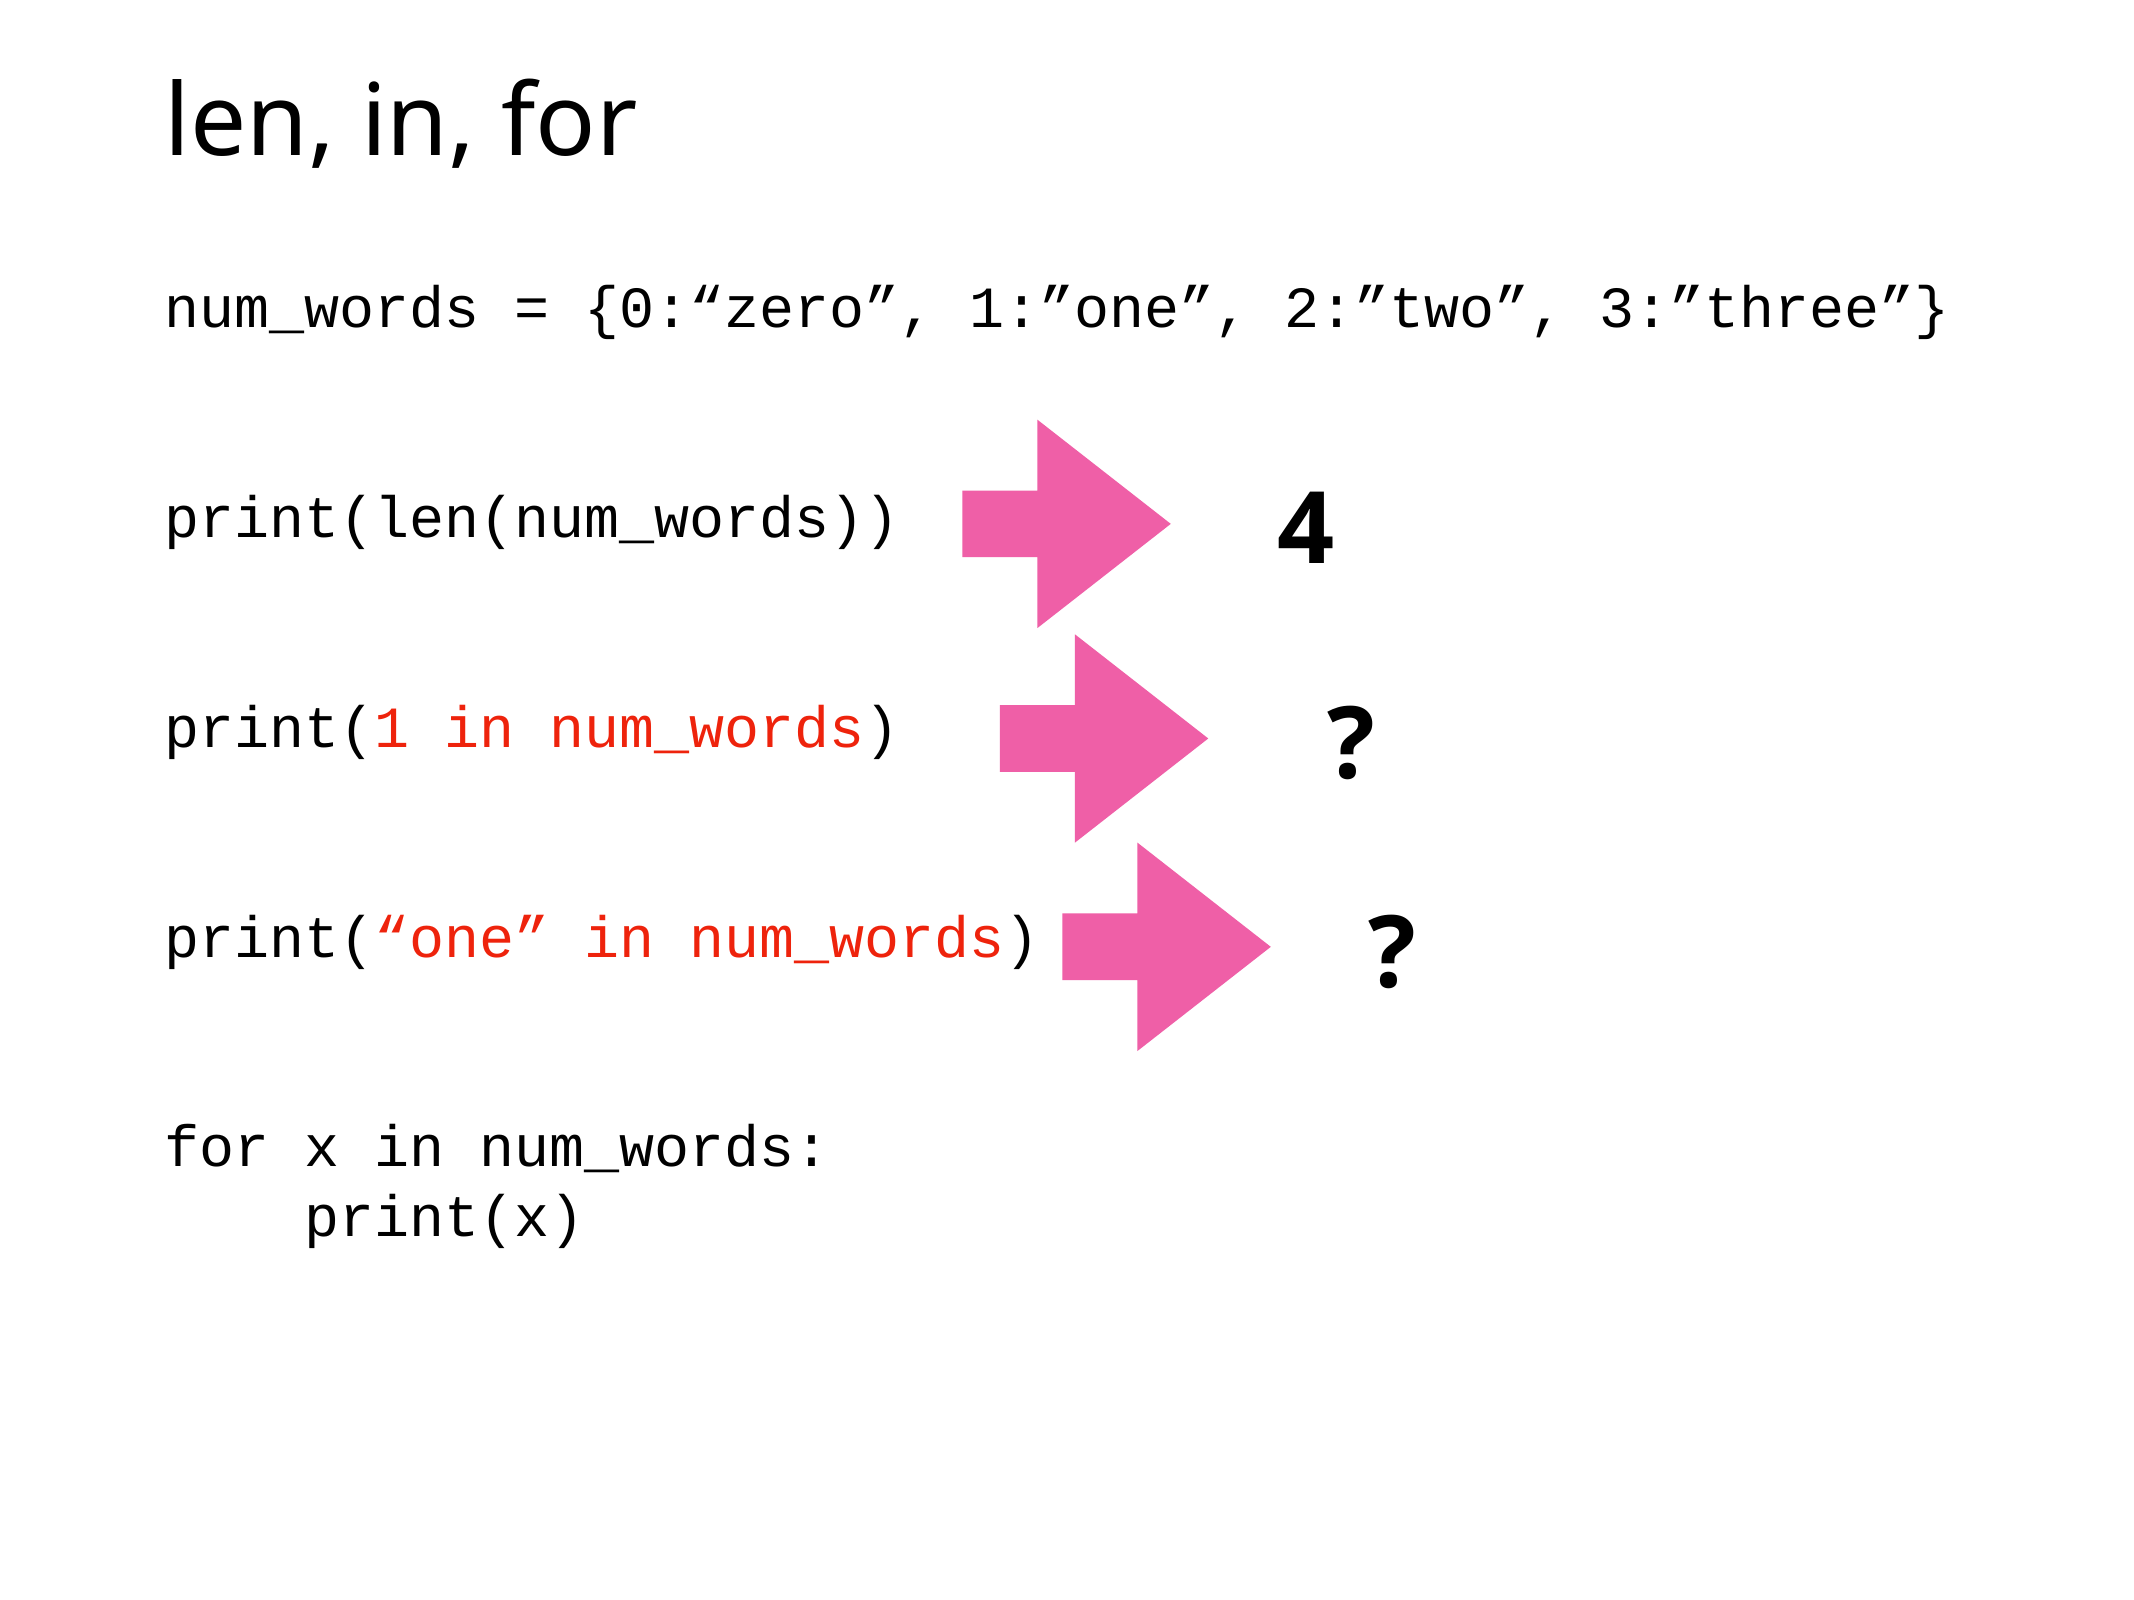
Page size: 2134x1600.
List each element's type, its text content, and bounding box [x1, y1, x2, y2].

text_box [999, 634, 1209, 843]
list num_words = {0:“zero”, 1:”one”, 2:”two”, 3:”three”} print(len(num_words)) print(1 in num_words) print(“one” in num_words) for x in num_words: print(x) [155, 259, 2050, 1522]
text_box [962, 419, 1171, 629]
text_box ? [1318, 670, 1384, 807]
text_box ? [1360, 879, 1425, 1017]
text_box 4 [1269, 455, 1344, 593]
text_box [1062, 842, 1271, 1052]
title len, in, for [155, 41, 1978, 191]
